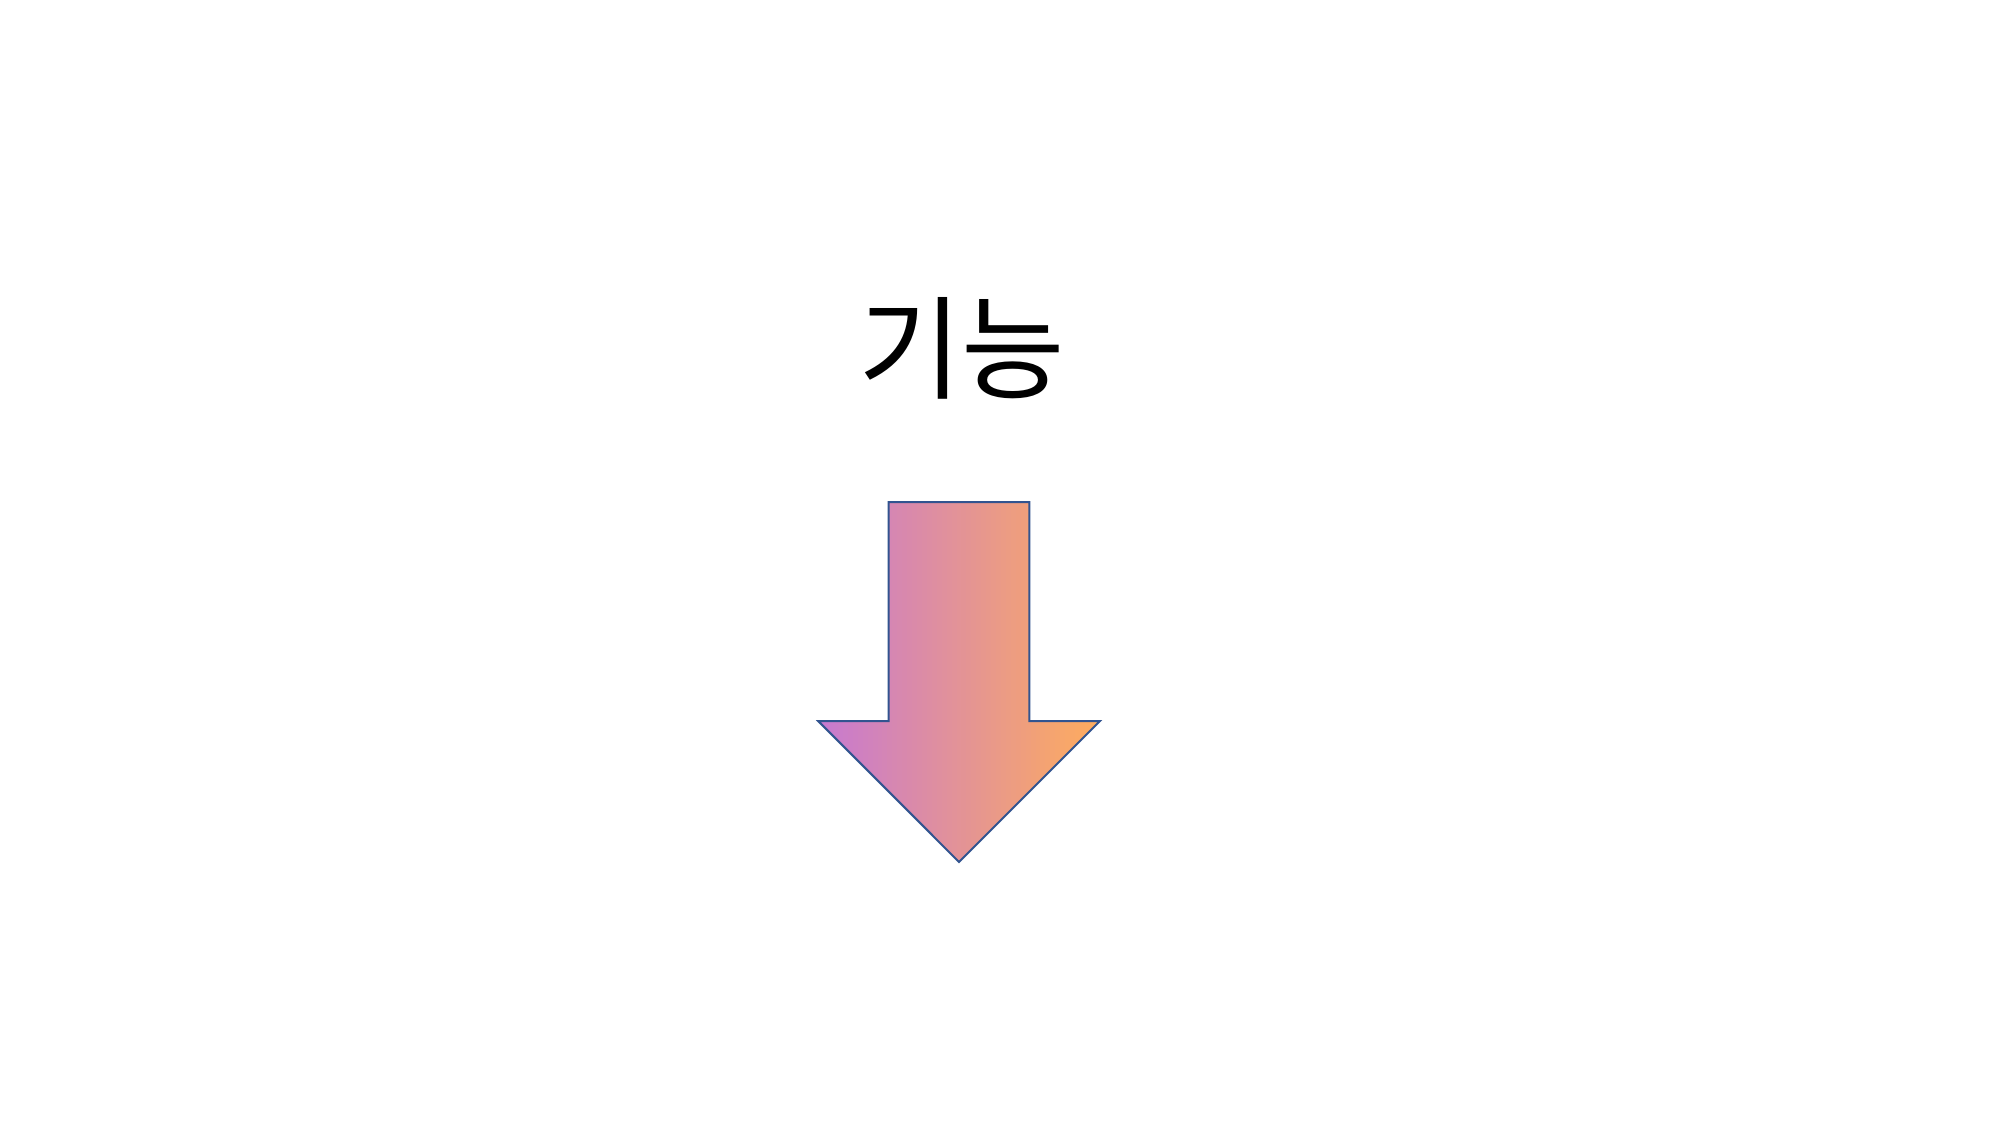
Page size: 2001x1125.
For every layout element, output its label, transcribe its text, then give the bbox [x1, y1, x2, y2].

title 기능 [753, 244, 1165, 465]
text_box [815, 501, 1103, 864]
